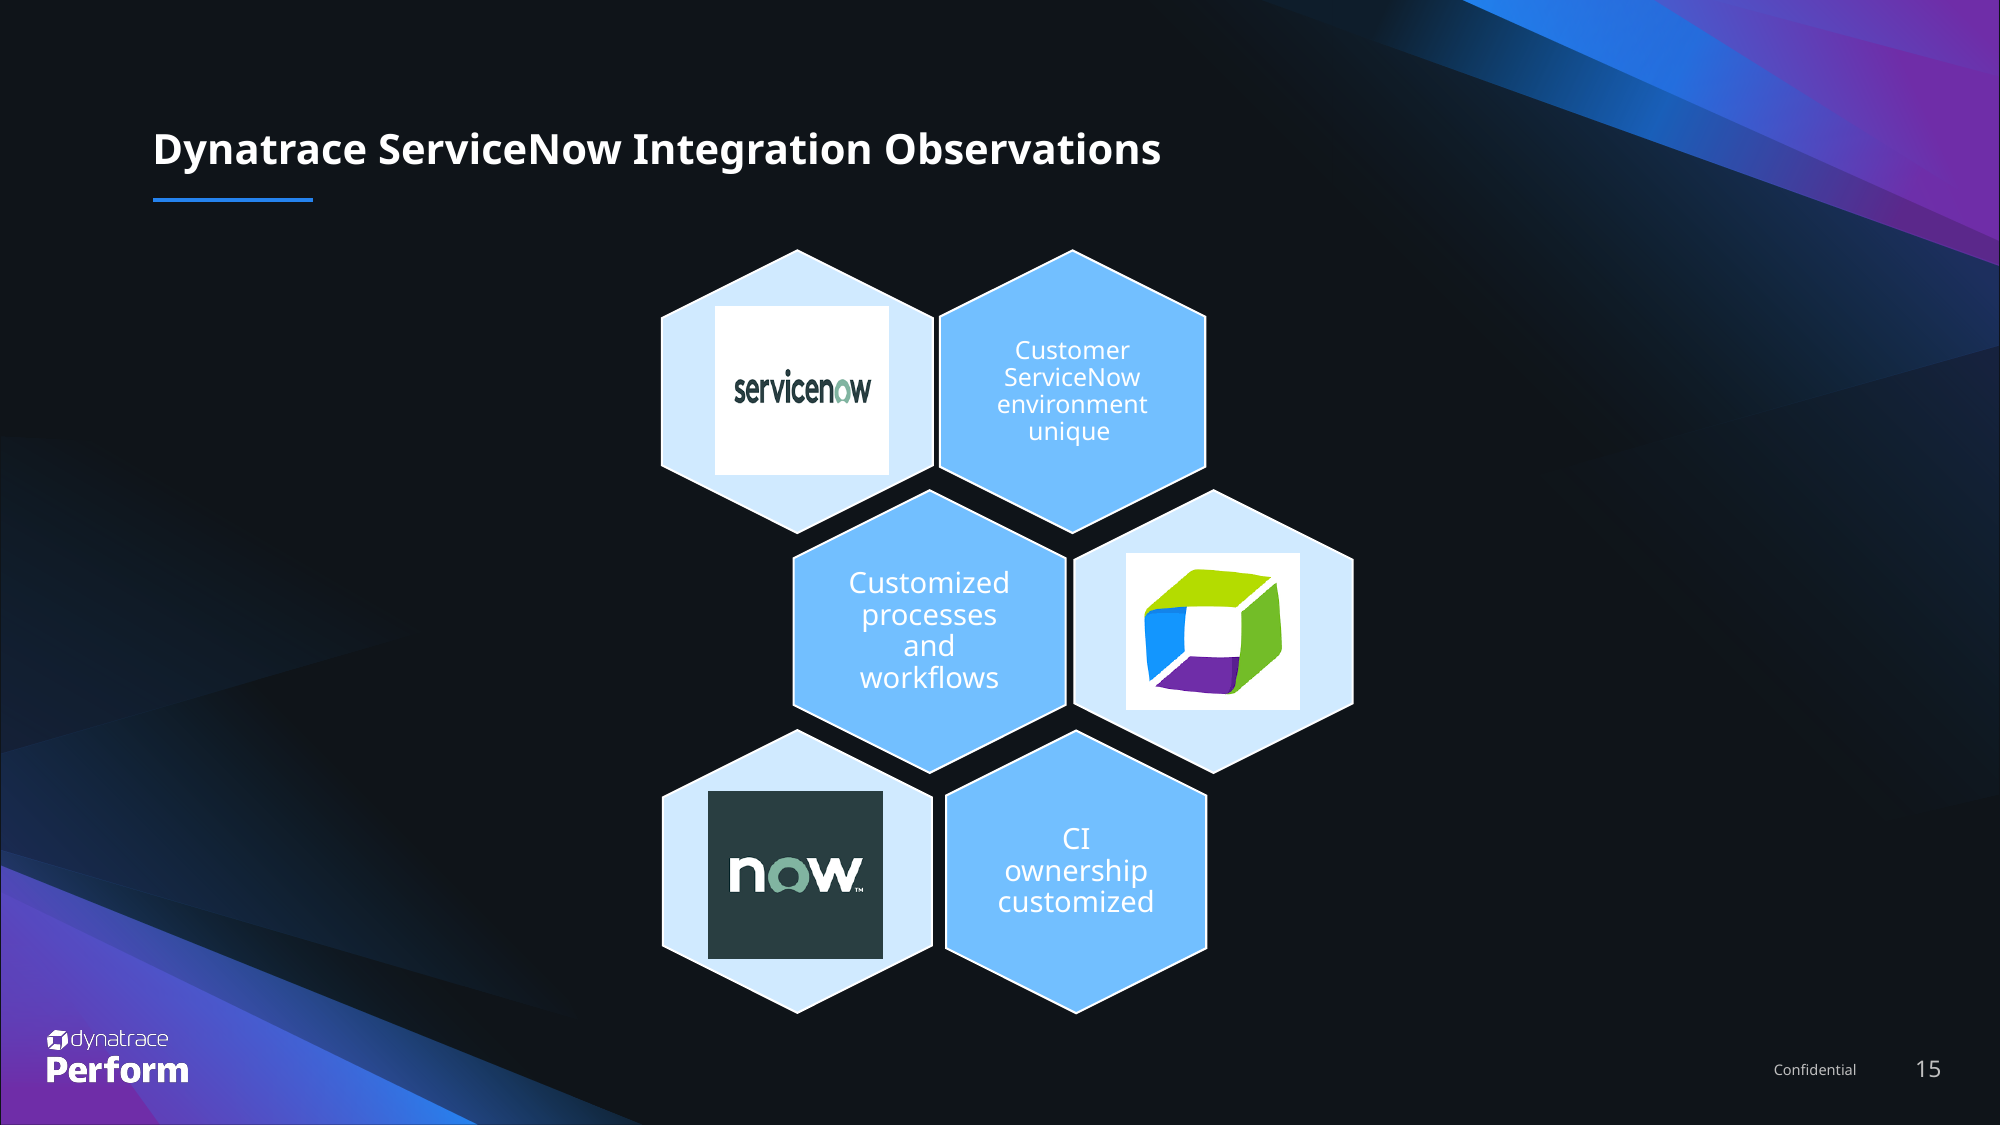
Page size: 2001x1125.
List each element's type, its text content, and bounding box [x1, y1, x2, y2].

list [137, 249, 1863, 1014]
picture [1, 0, 1999, 1125]
title Dynatrace ServiceNow Integration Observations [137, 59, 1863, 181]
